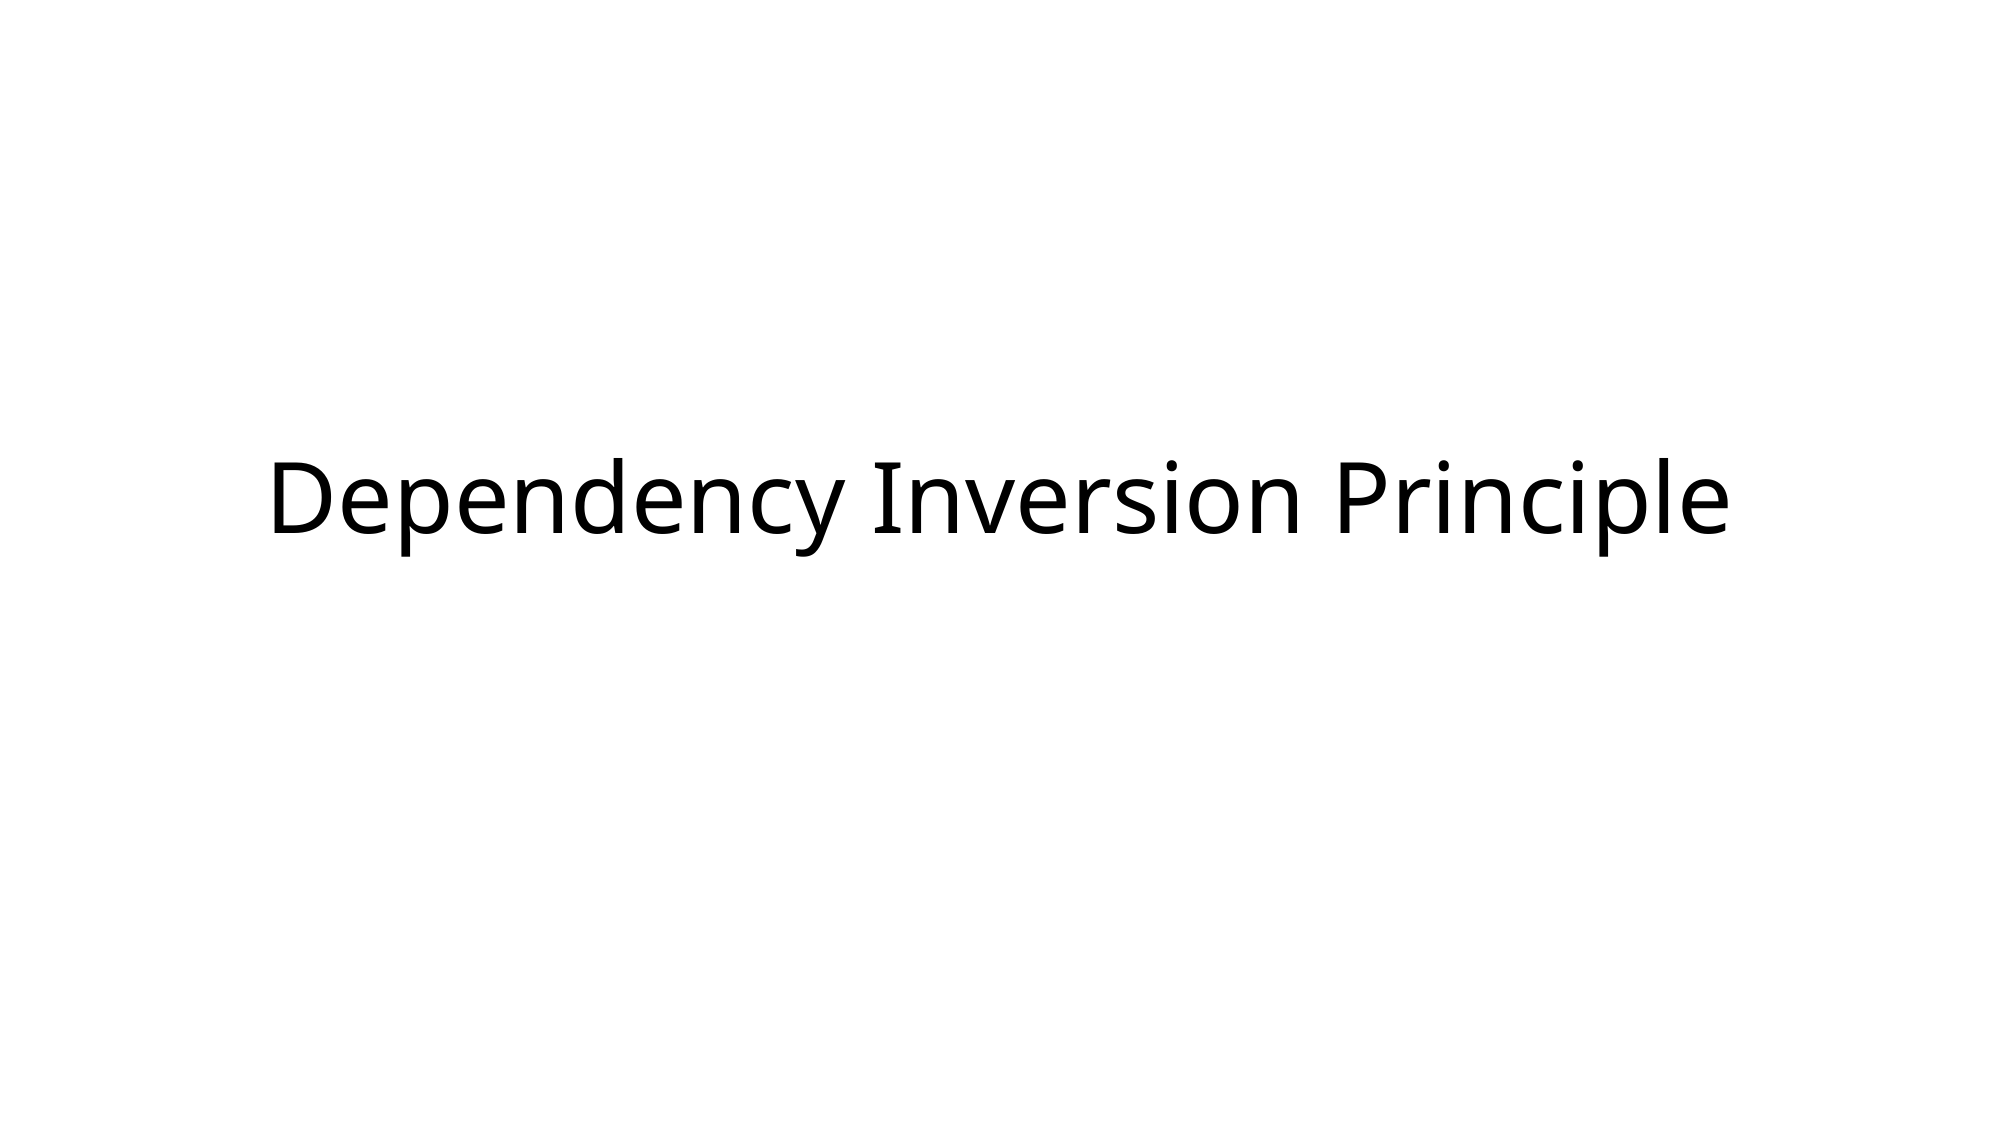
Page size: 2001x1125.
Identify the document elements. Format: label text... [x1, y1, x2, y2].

title Dependency Inversion Principle [249, 410, 1750, 563]
